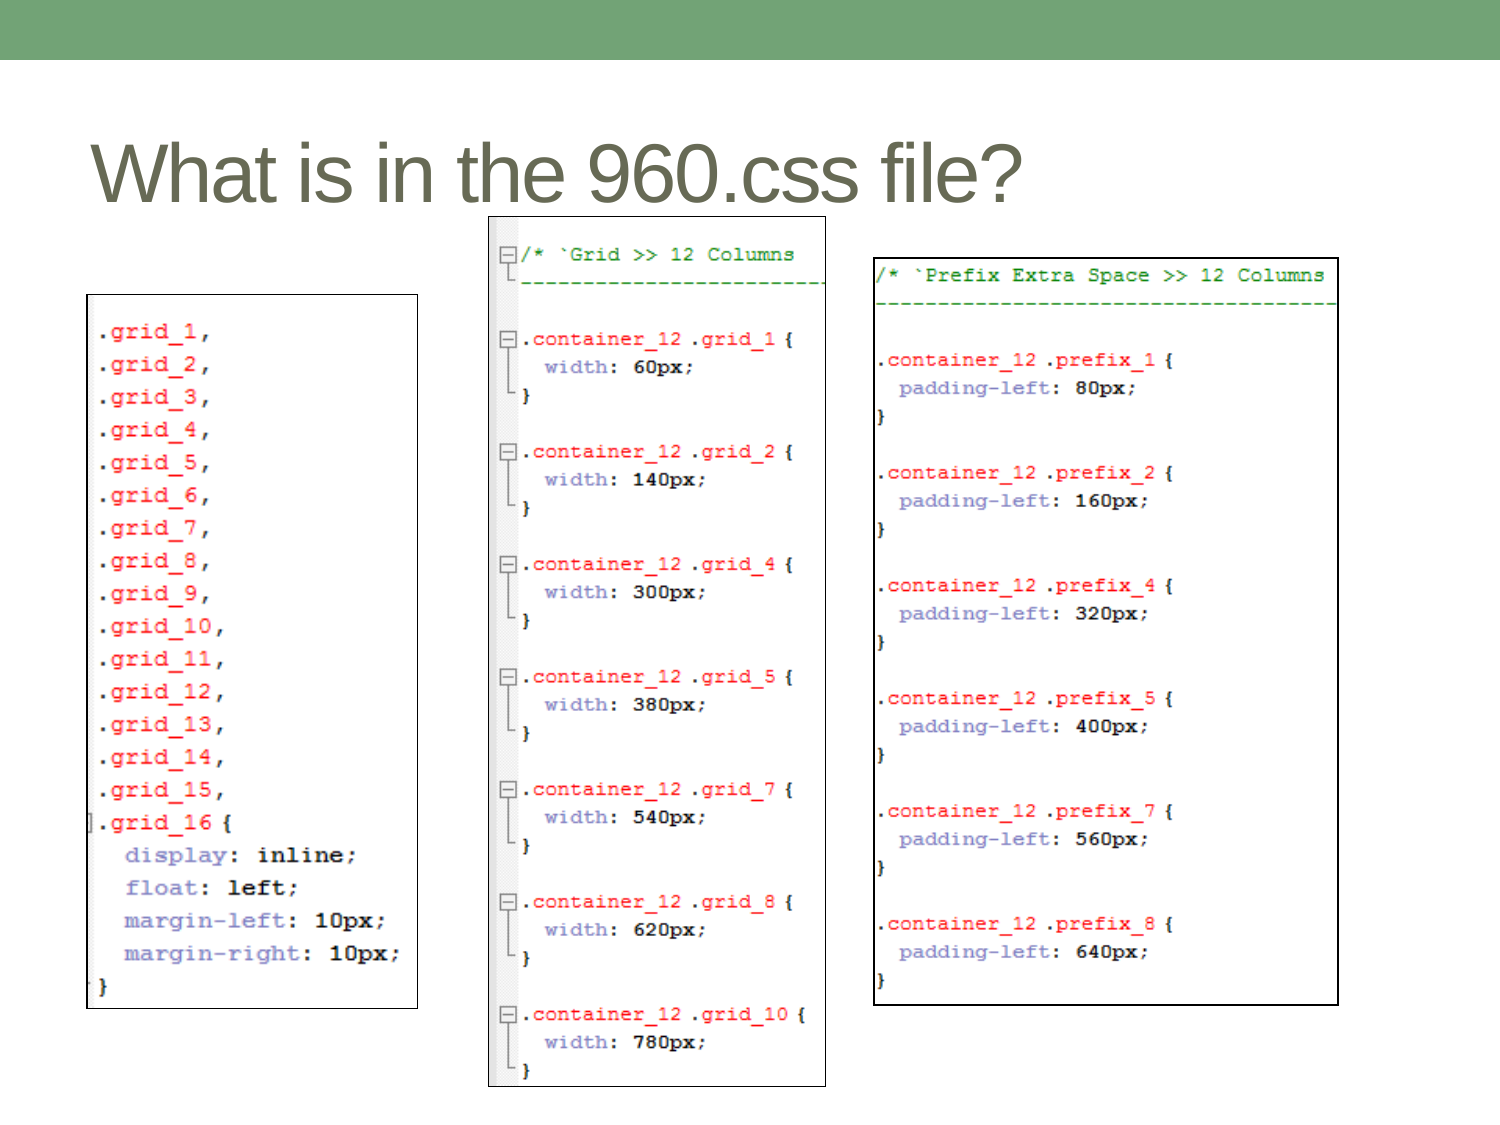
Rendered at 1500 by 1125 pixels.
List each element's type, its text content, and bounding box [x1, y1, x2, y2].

title What is in the 960.css file? [75, 87, 1425, 250]
picture [87, 294, 417, 1009]
picture [874, 258, 1338, 1005]
picture [488, 216, 826, 1087]
